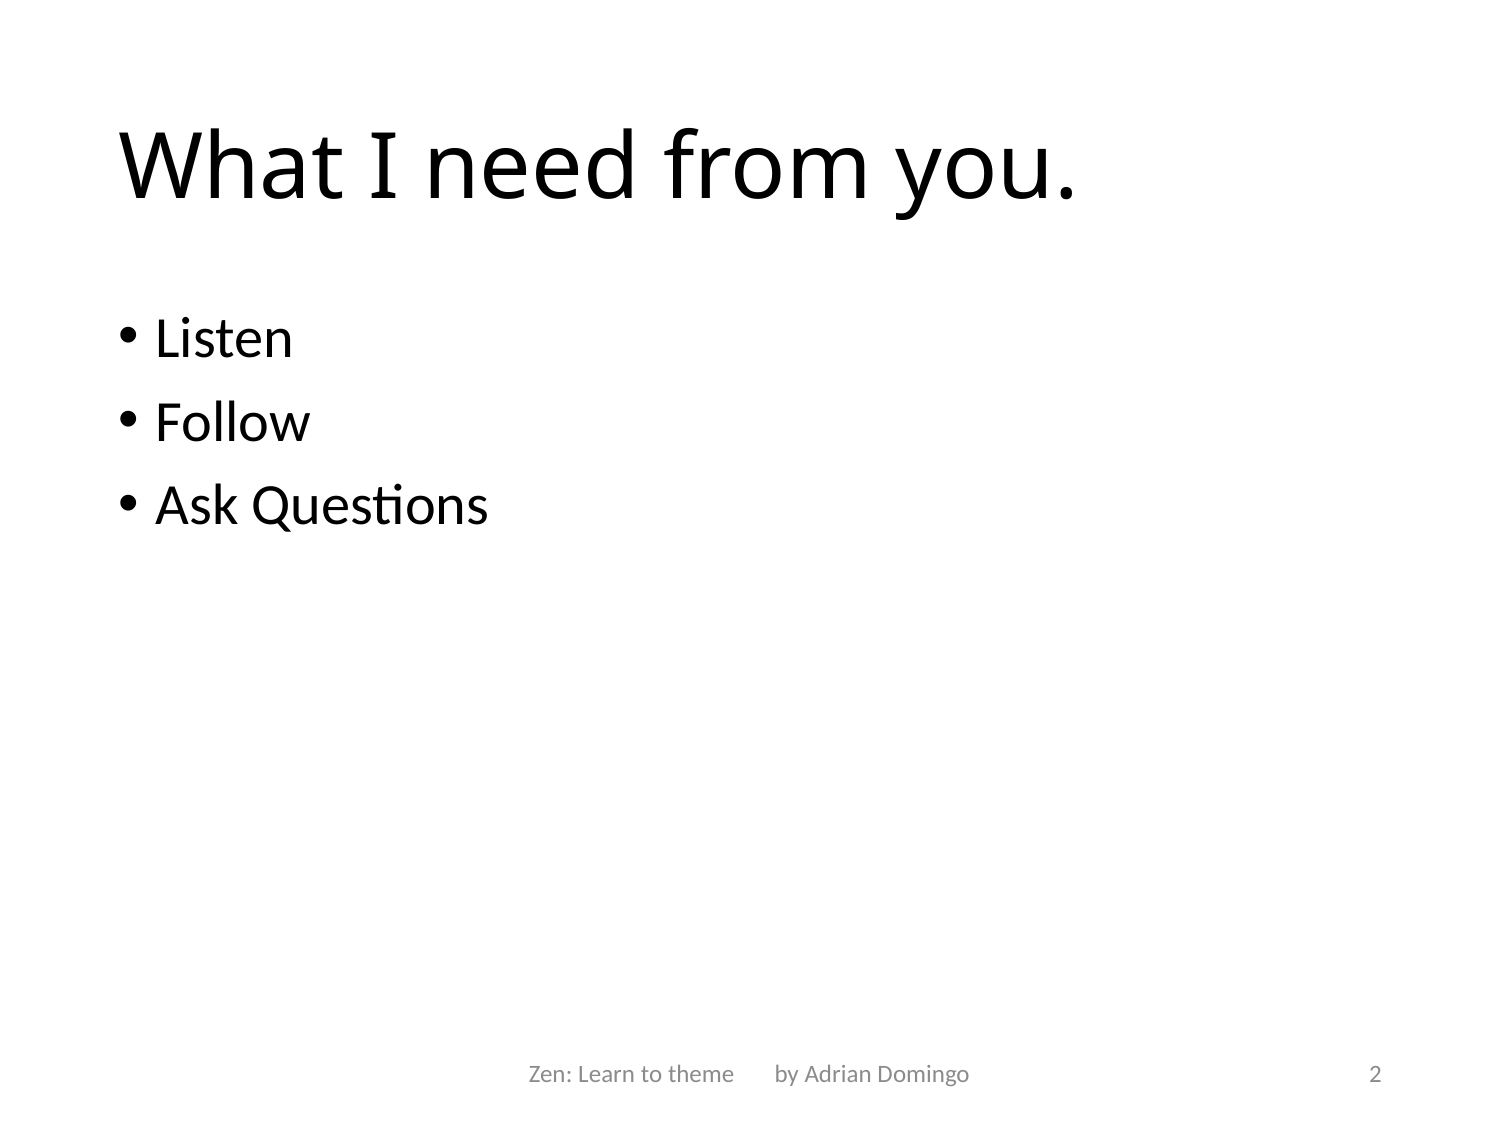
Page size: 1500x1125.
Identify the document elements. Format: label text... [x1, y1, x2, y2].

slide_number 2 [1059, 1042, 1397, 1103]
footer Zen: Learn to theme by Adrian Domingo [496, 1042, 1004, 1103]
list Listen Follow Ask Questions [103, 299, 1397, 1014]
title What I need from you. [103, 59, 1397, 278]
